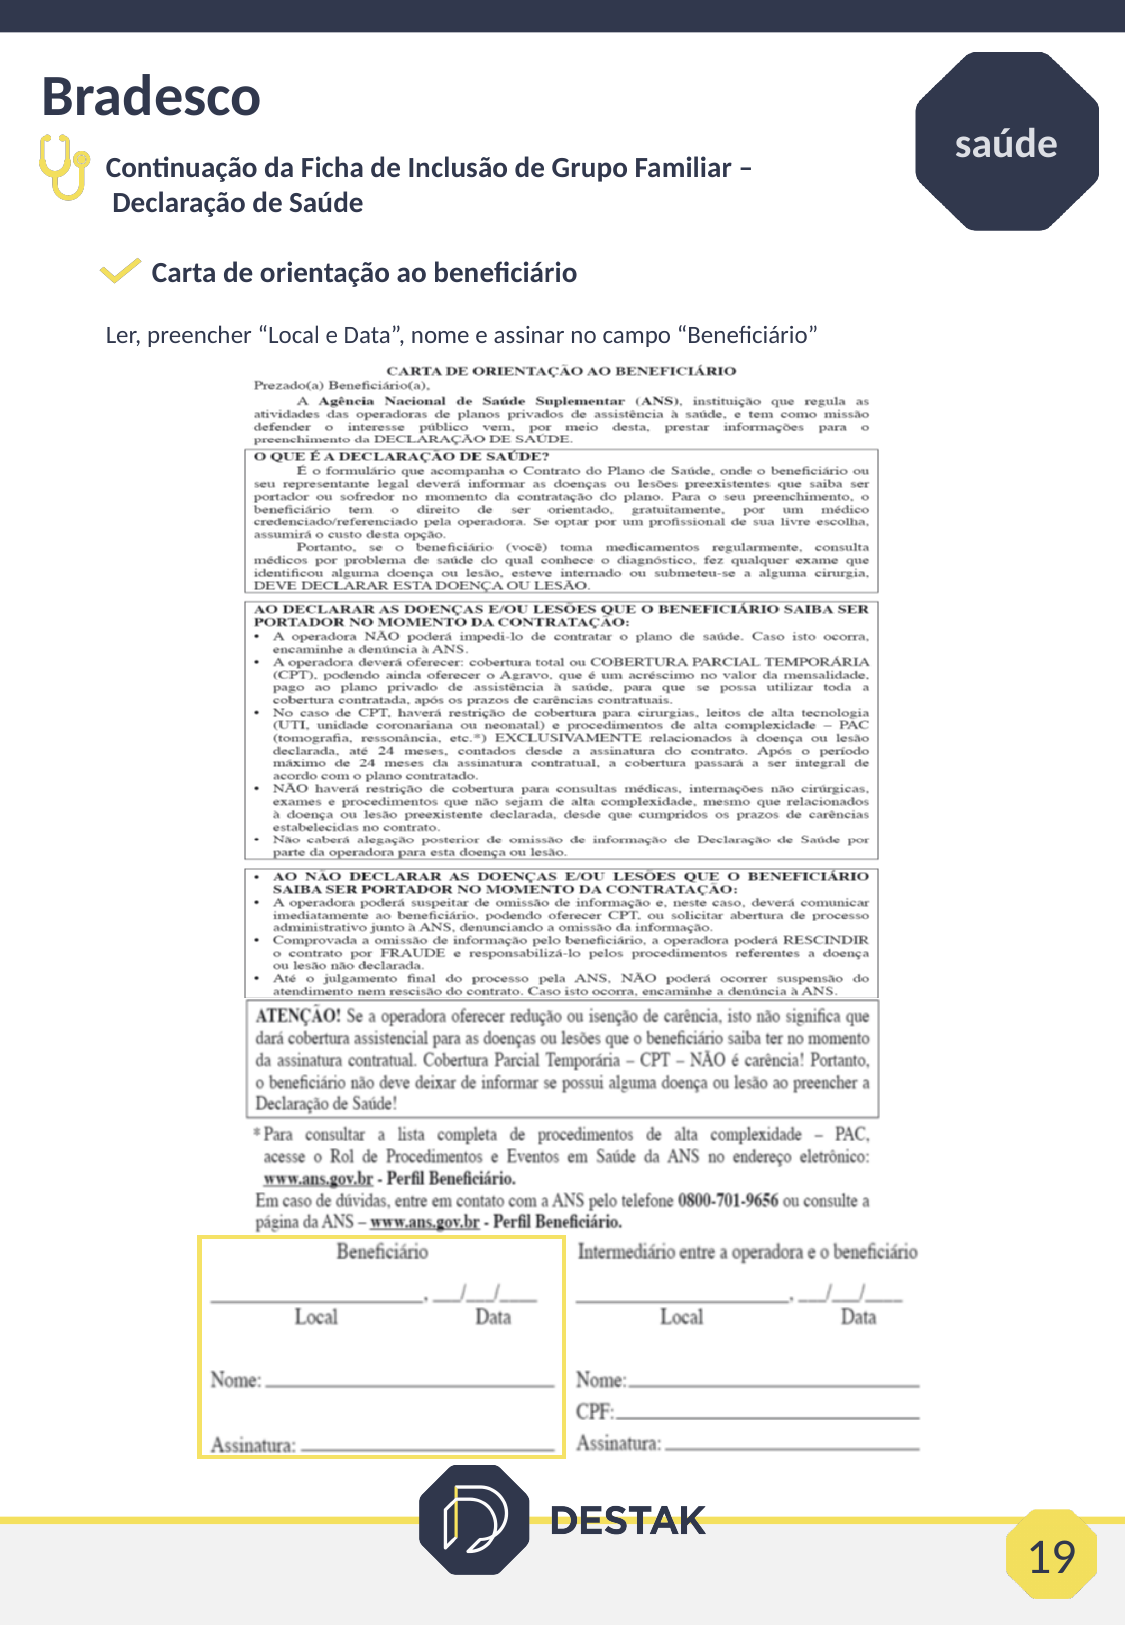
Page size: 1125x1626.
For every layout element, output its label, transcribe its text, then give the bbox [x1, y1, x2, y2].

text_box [914, 51, 1099, 232]
picture [419, 1465, 706, 1575]
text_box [243, 360, 882, 1234]
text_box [29, 131, 1019, 359]
picture [1006, 1509, 1097, 1599]
text_box Bradesco [26, 51, 862, 133]
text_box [199, 1236, 926, 1458]
